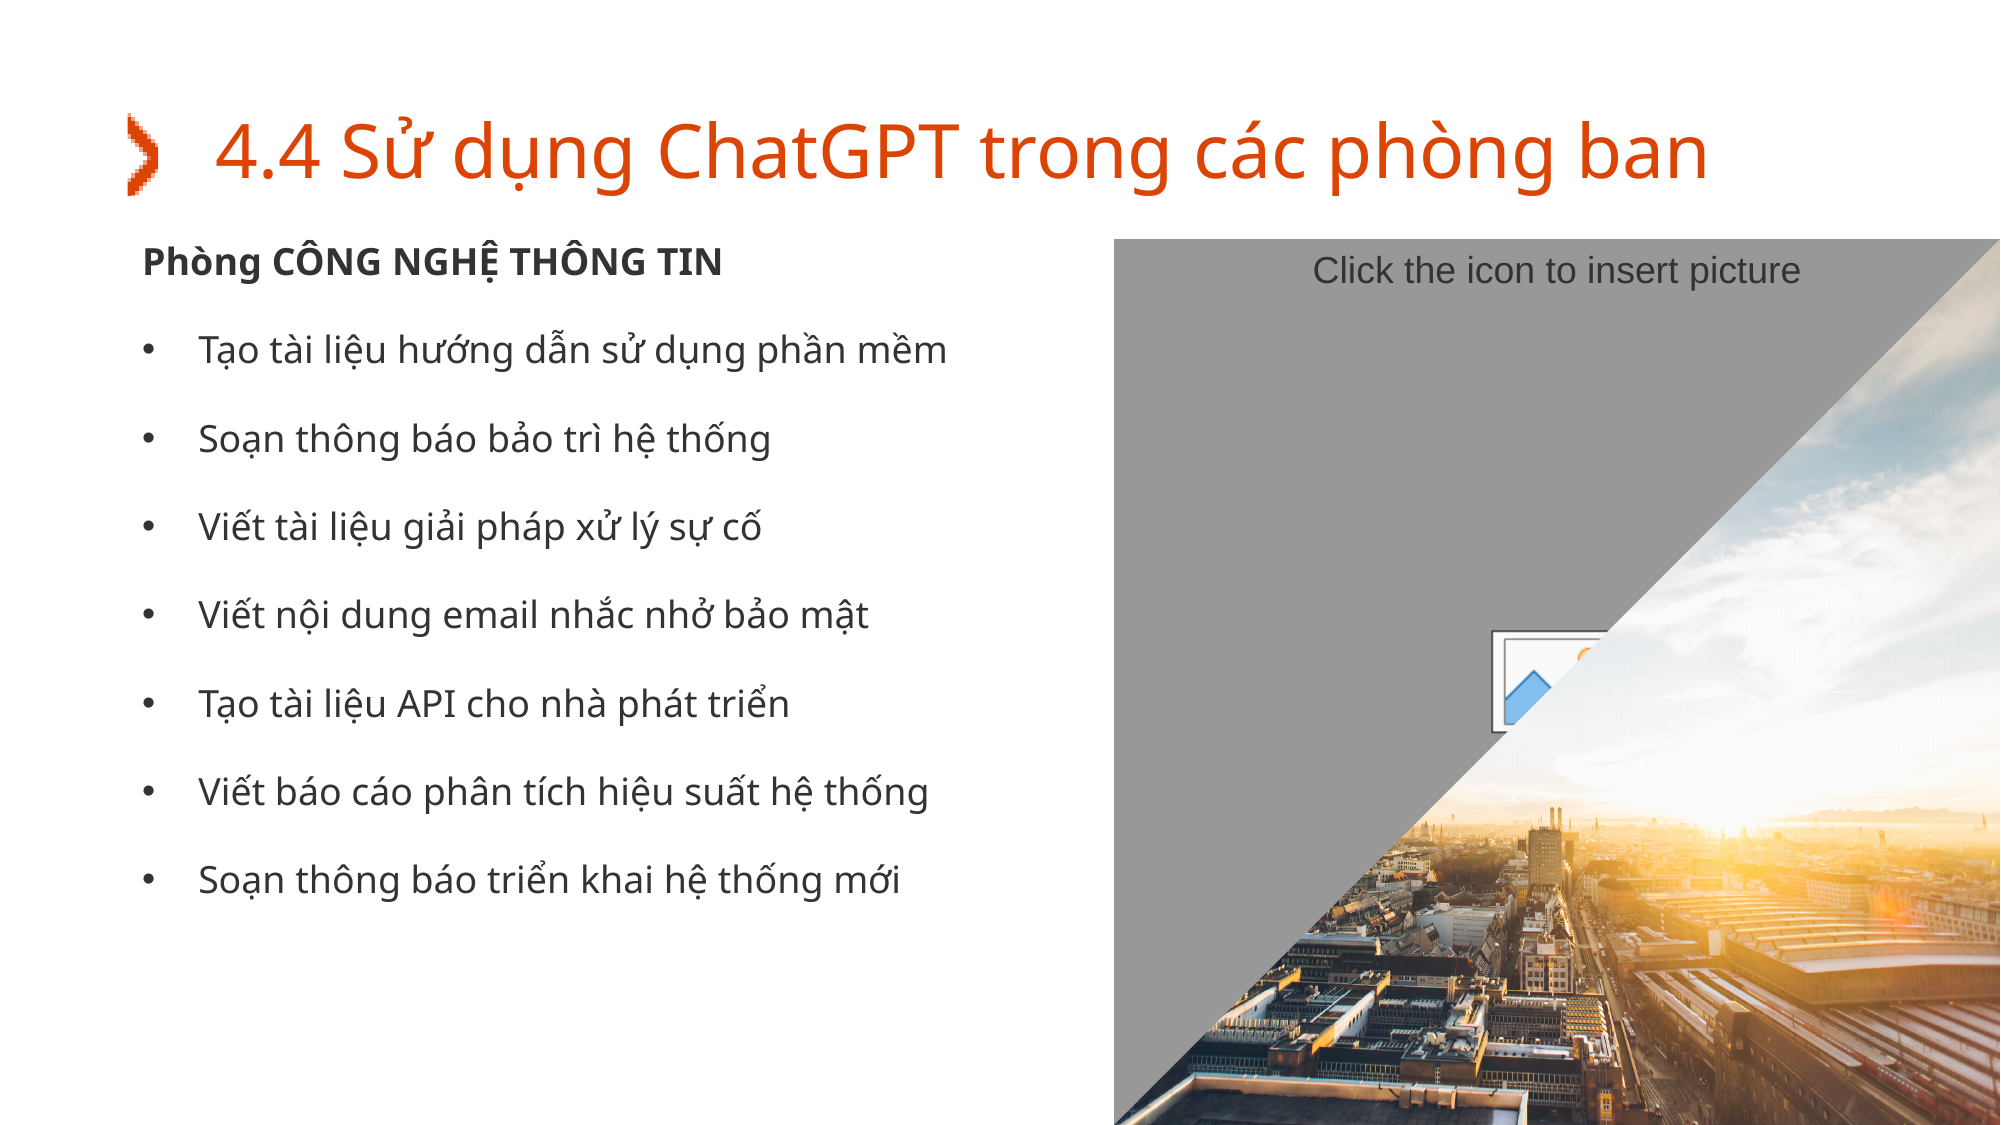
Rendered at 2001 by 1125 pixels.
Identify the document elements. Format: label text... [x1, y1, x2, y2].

list Phòng CÔNG NGHỆ THÔNG TIN Tạo tài liệu hướng dẫn sử dụng phần mềm Soạn thông báo bảo trì hệ thống Viết tài liệu giải pháp xử lý sự cố Viết nội dung email nhắc nhở bảo mật Tạo tài liệu API cho nhà phát triển Viết báo cáo phân tích hiệu suất hệ thống Soạn thông báo triển khai hệ thống mới [127, 208, 1210, 1103]
title 4.4 Sử dụng ChatGPT trong các phòng ban [213, 113, 1839, 198]
picture [1114, 239, 2000, 1125]
